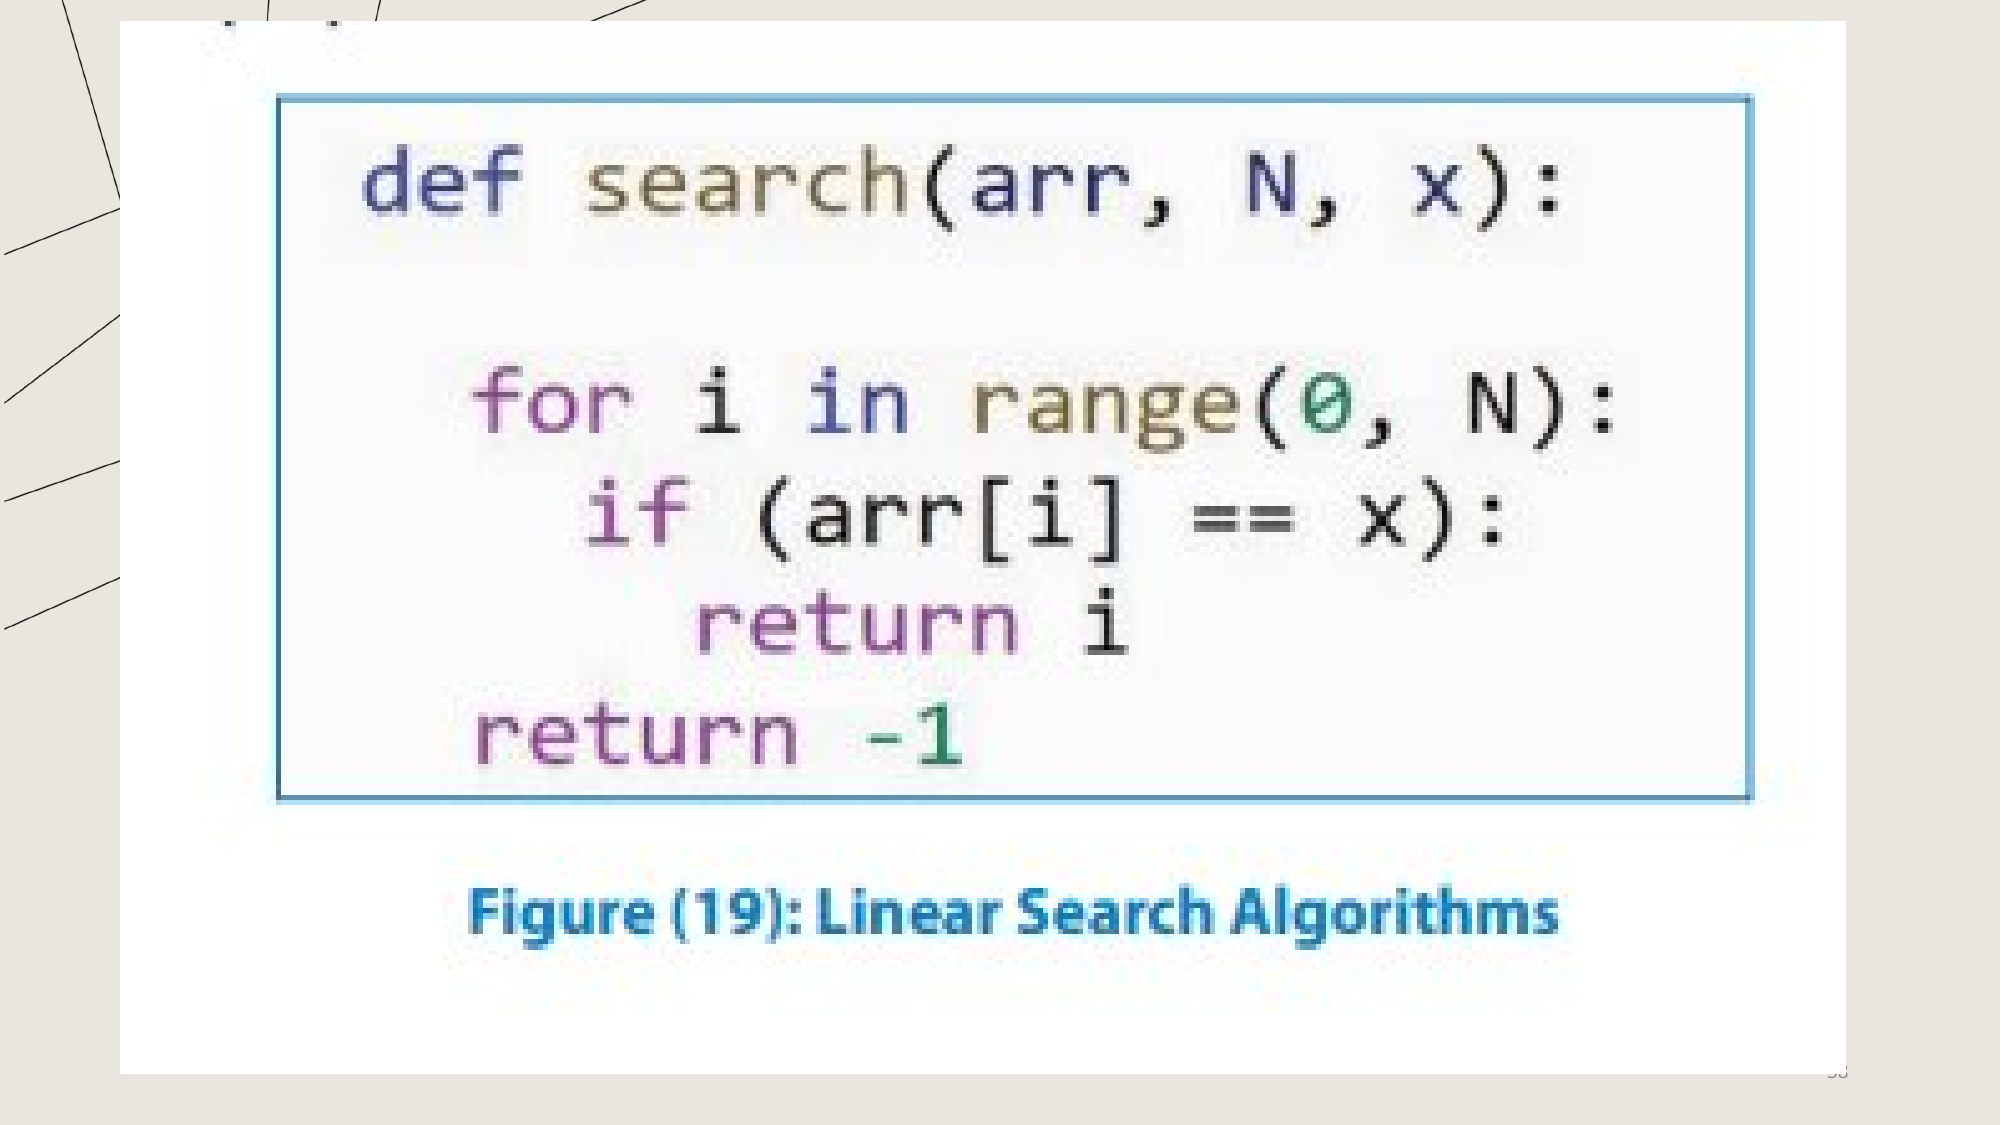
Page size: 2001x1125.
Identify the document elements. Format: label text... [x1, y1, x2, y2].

picture [4, 0, 676, 642]
slide_number 38 [1701, 1042, 1864, 1103]
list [120, 21, 1846, 1074]
